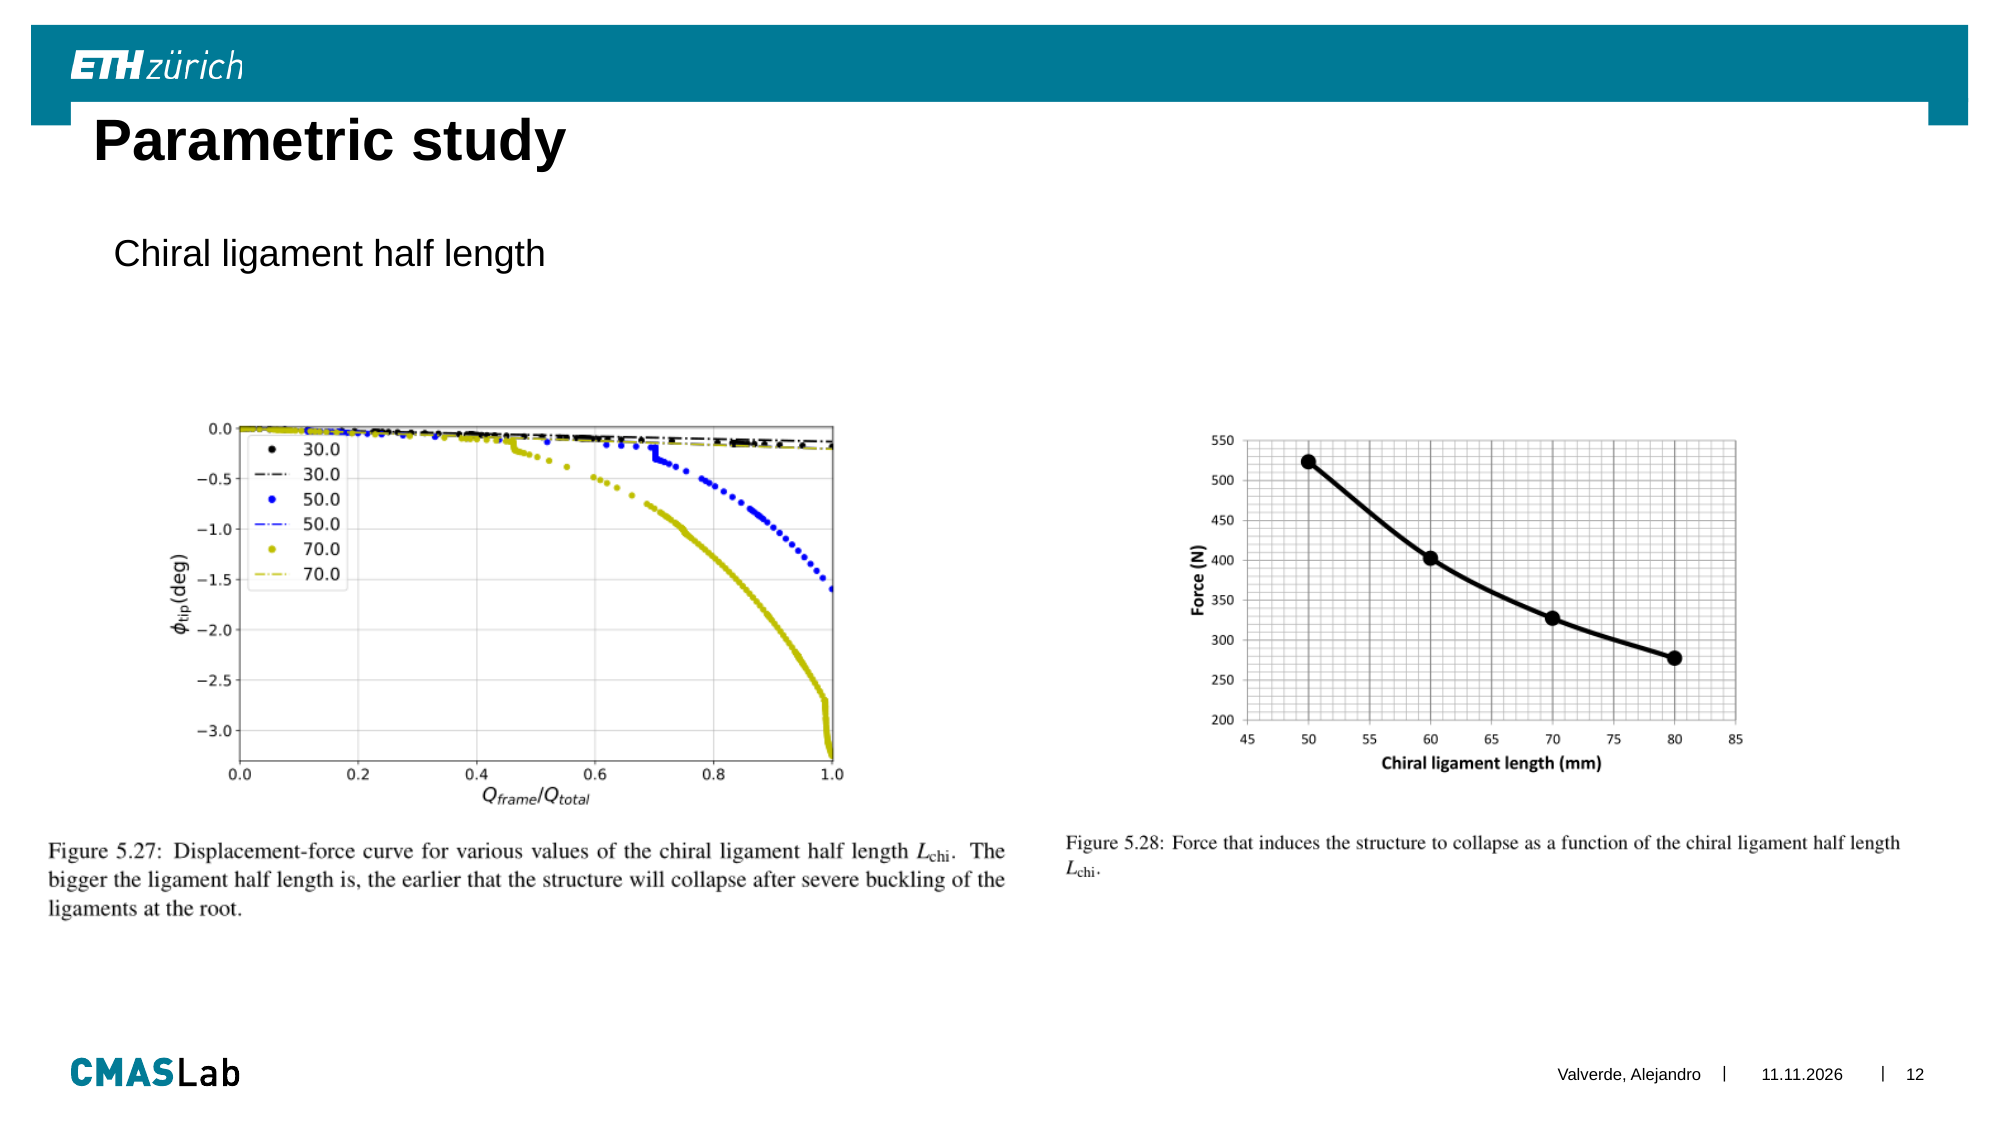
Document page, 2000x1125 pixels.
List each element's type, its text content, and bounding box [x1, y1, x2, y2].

slide_number 12 [1886, 1034, 1945, 1112]
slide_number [1735, 1034, 1870, 1112]
picture [1045, 403, 1929, 909]
text_box Chiral ligament half length [98, 199, 969, 282]
footer Valverde, Alejandro [999, 1034, 1702, 1112]
title Parametric study [70, 101, 1929, 176]
picture [37, 388, 1031, 954]
